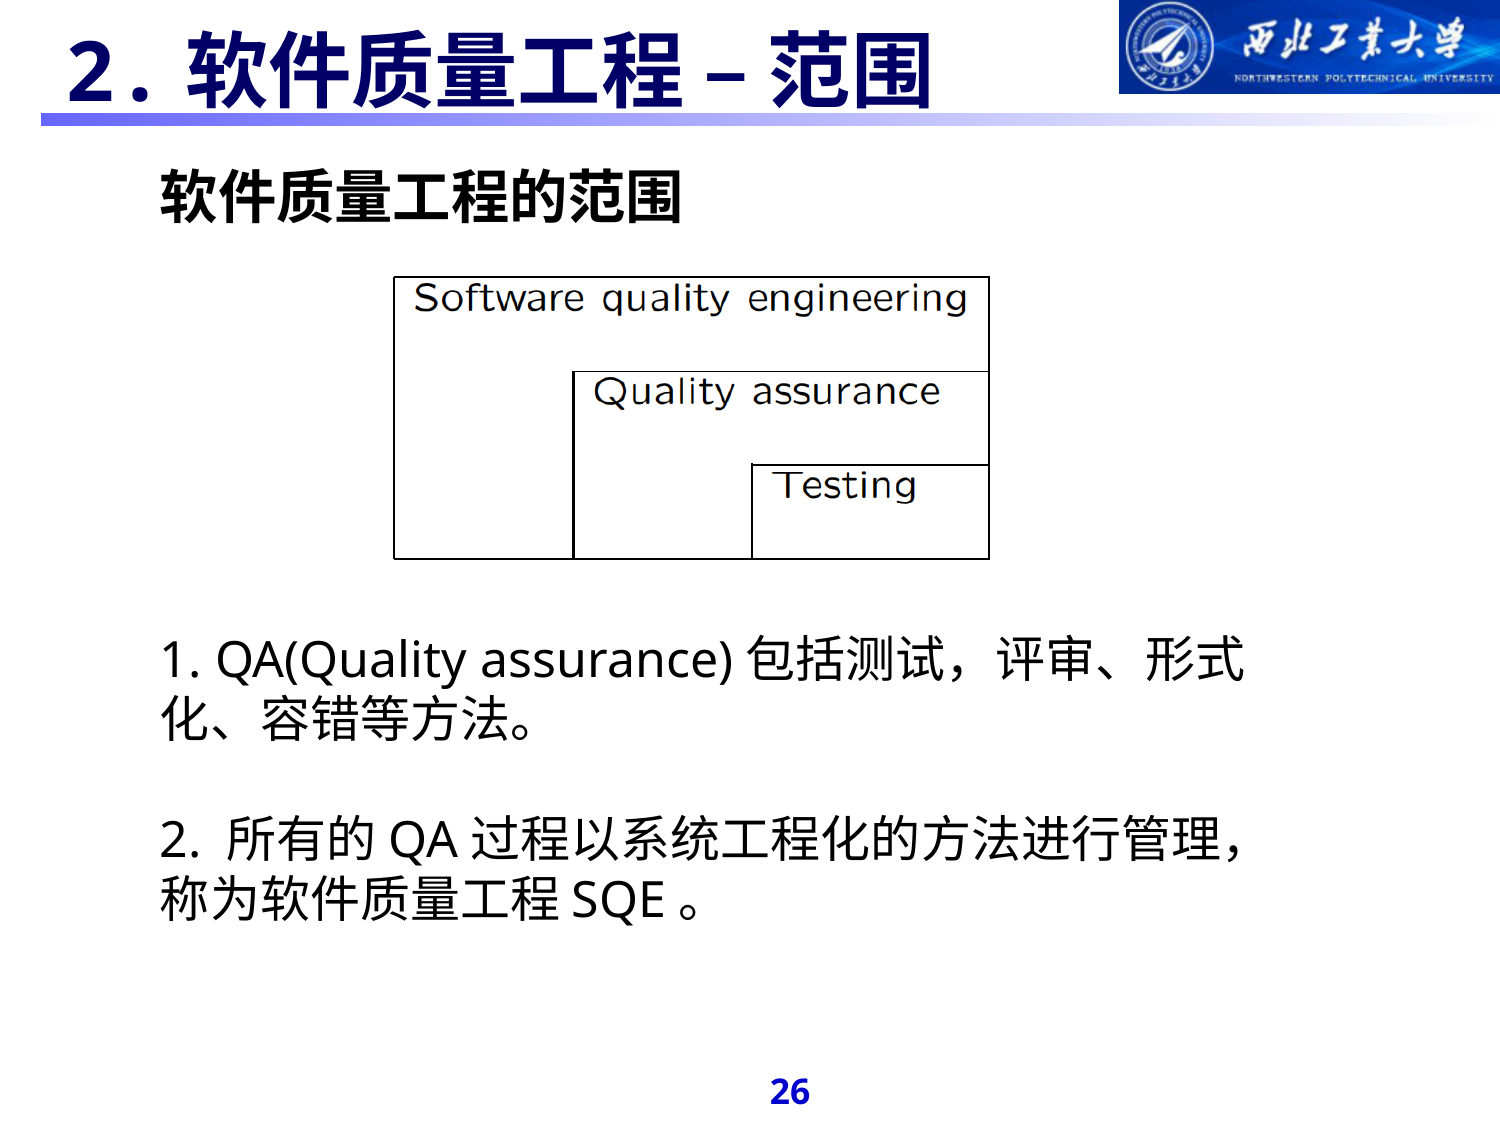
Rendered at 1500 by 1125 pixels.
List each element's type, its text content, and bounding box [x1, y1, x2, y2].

text_box 1. QA(Quality assurance)包括测试，评审、形式化、容错等方法。 2. 所有的QA过程以系统工程化的方法进行管理，称为软件质量工程SQE。 [145, 620, 1288, 935]
text_box [35, 153, 1465, 1026]
text_box 软件质量工程的范围 [145, 153, 1004, 238]
title [412, 114, 416, 125]
picture [381, 261, 1004, 573]
picture [1119, 0, 1500, 94]
